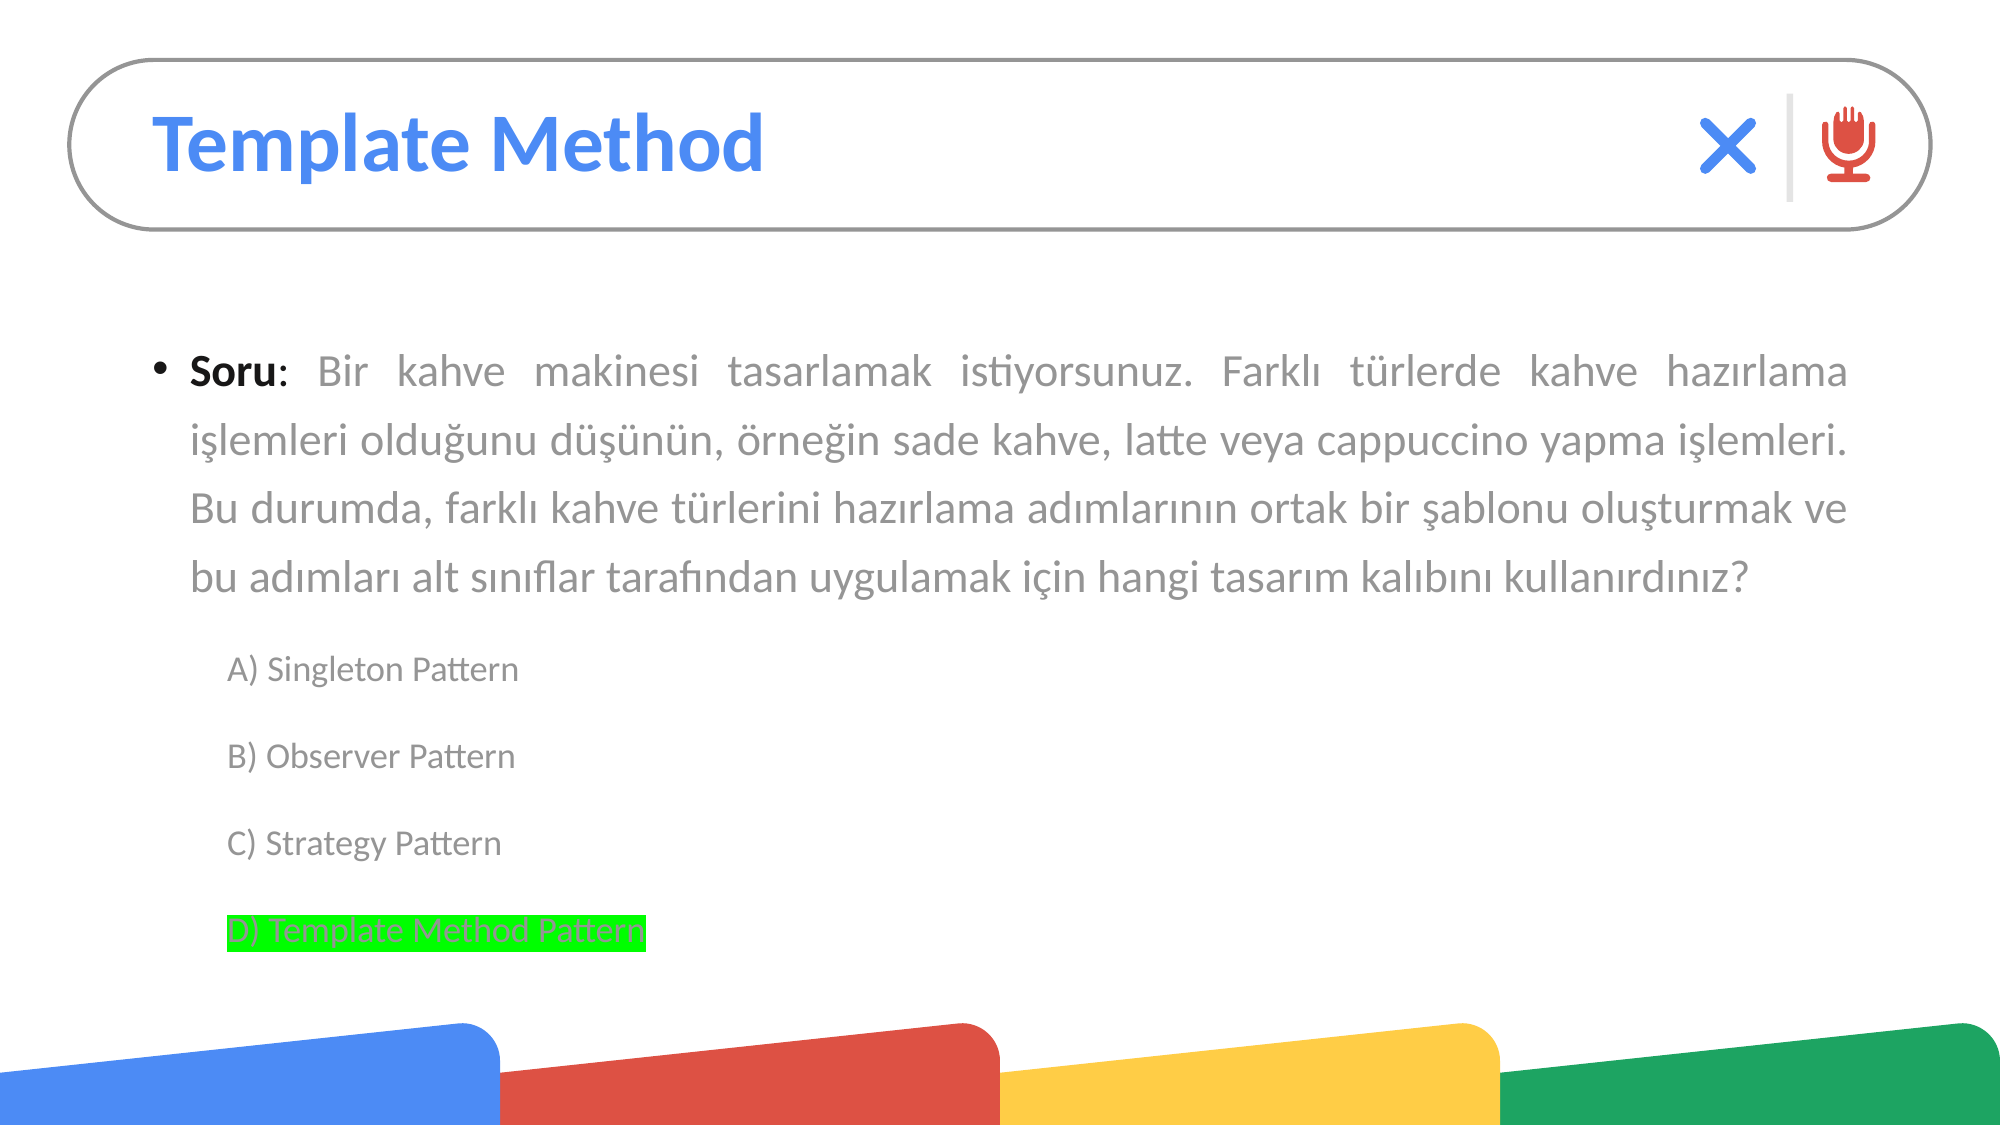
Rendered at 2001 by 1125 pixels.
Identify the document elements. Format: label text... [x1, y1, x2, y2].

list Soru: Bir kahve makinesi tasarlamak istiyorsunuz. Farklı türlerde kahve hazırlama işlemleri olduğunu düşünün, örneğin sade kahve, latte veya cappuccino yapma işlemleri. Bu durumda, farklı kahve türlerini hazırlama adımlarının ortak bir şablonu oluşturmak ve bu adımları alt sınıflar tarafından uygulamak için hangi tasarım kalıbını kullanırdınız? A) Singleton Pattern B) Observer Pattern C) Strategy Pattern D) Template Method Pattern [137, 318, 1865, 987]
text_box [1177, 229, 2000, 237]
title Template Method [137, 59, 1650, 230]
